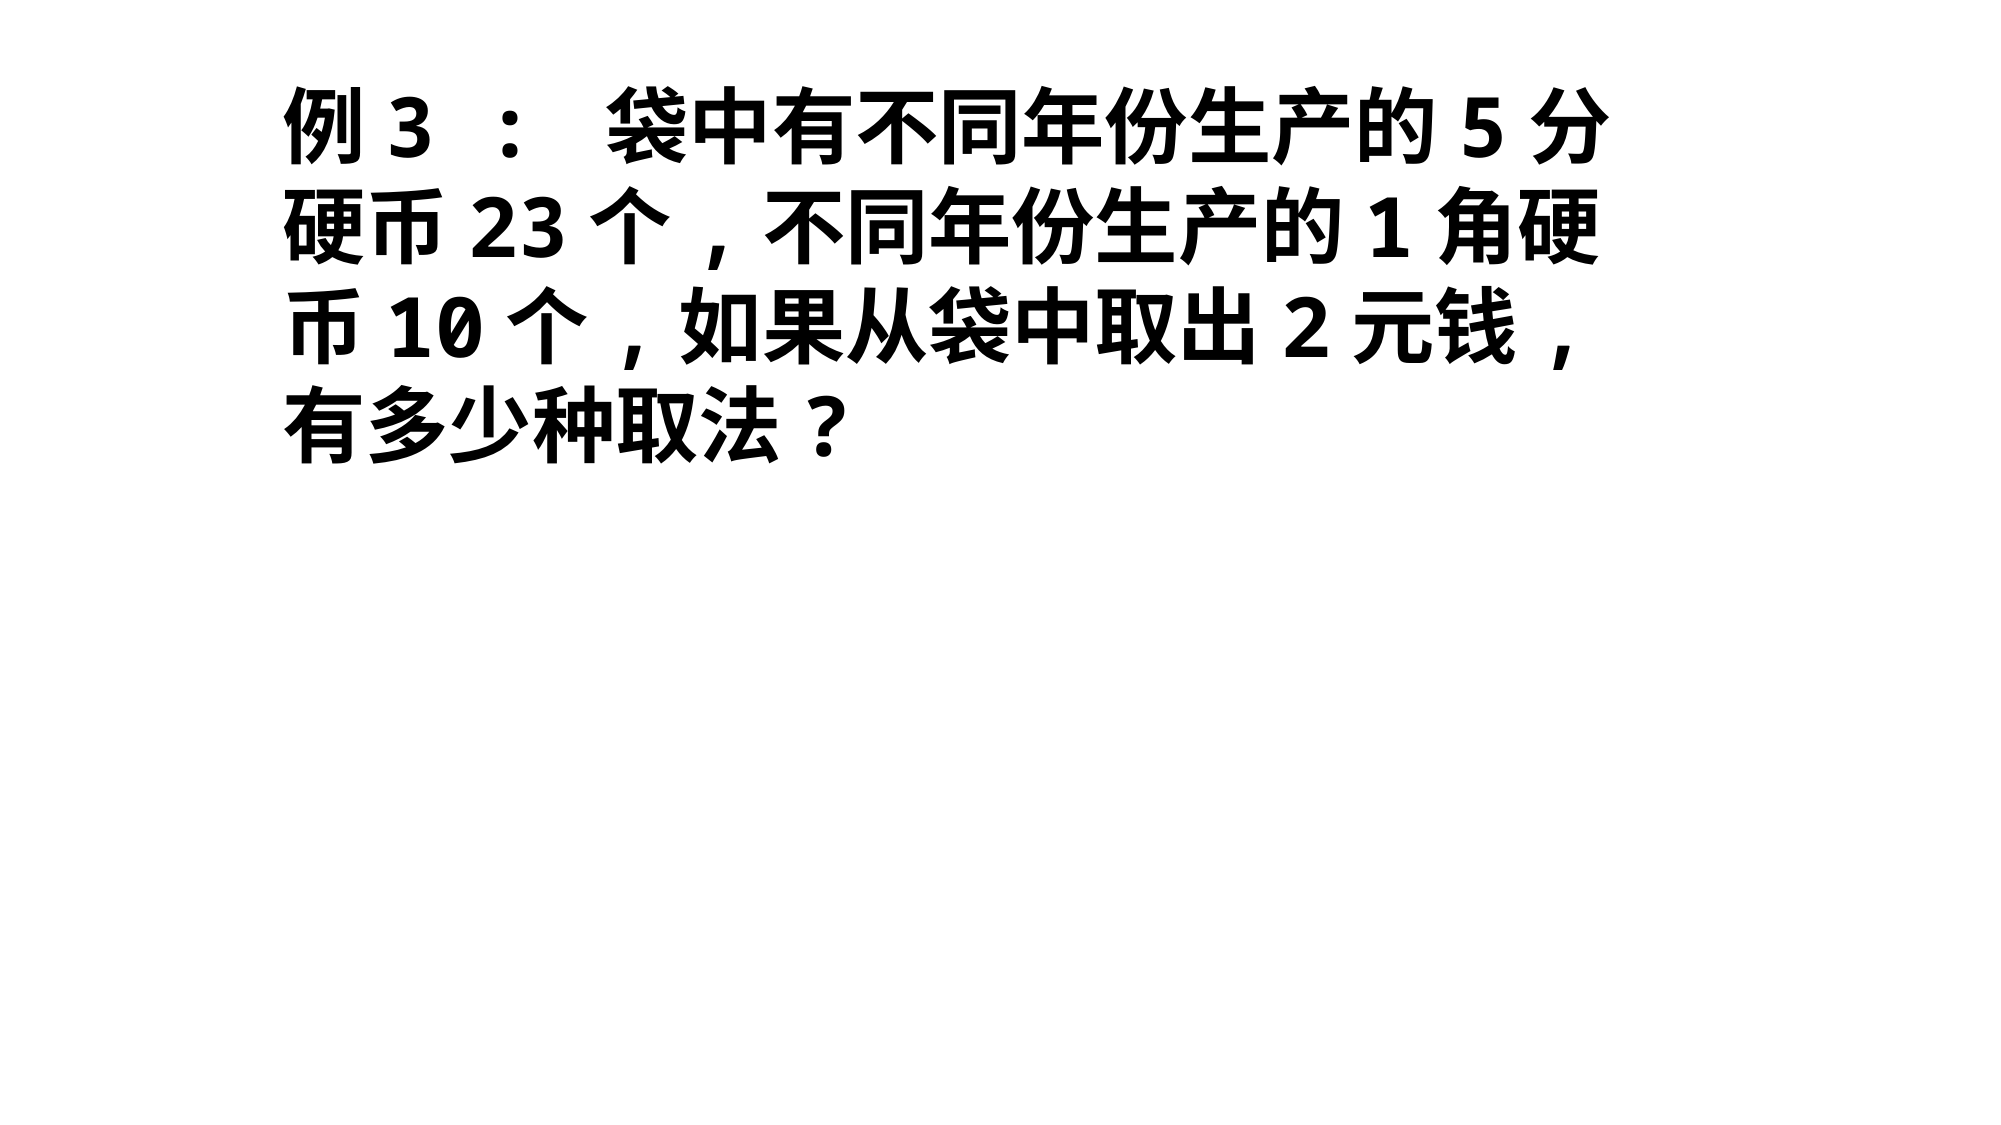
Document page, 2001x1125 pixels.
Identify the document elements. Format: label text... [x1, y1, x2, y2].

text_box 例3 : 袋中有不同年份生产的5分硬币23个,不同年份生产的1角硬币10个,如果从袋中取出2元钱,有多少种取法? [267, 66, 1685, 481]
